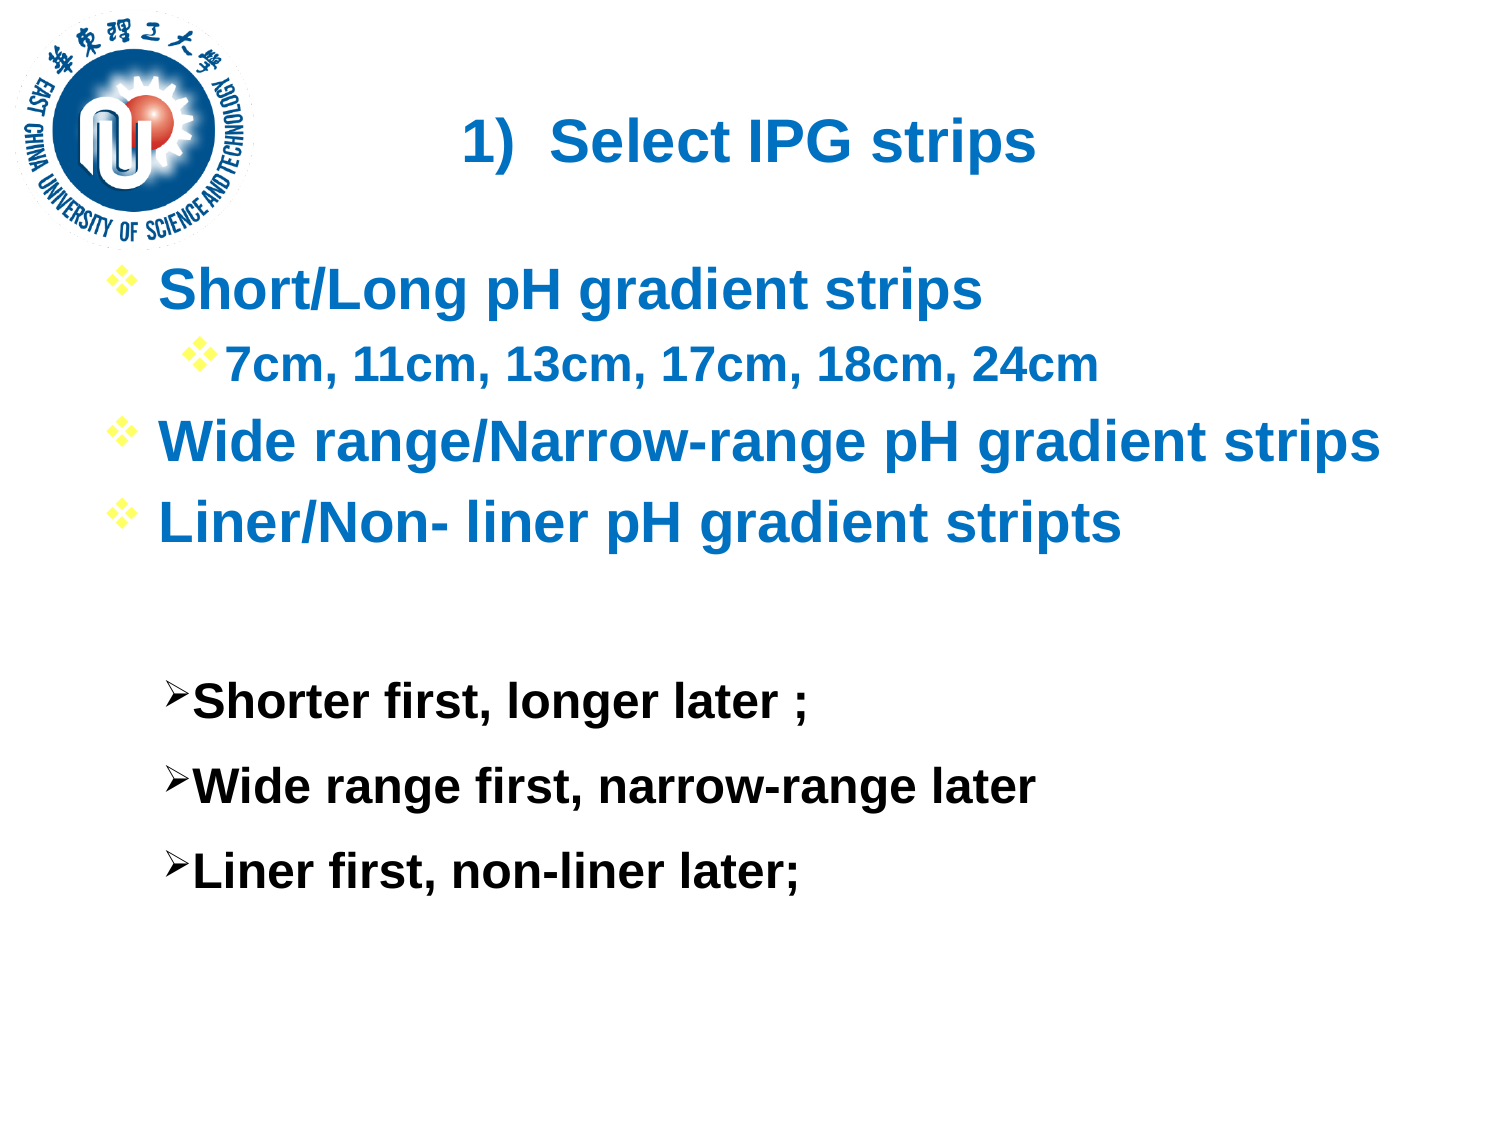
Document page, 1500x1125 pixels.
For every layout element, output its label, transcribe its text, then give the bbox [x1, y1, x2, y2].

picture [13, 9, 254, 250]
list Short/Long pH gradient strips 7cm, 11cm, 13cm, 17cm, 18cm, 24cm Wide range/Narrow-range pH gradient strips Liner/Non- liner pH gradient stripts [87, 243, 1500, 1044]
title 1) Select IPG strips [112, 92, 1388, 183]
text_box Shorter first, longer later ; Wide range first, narrow-range later Liner first, non-liner later; [147, 661, 1270, 907]
